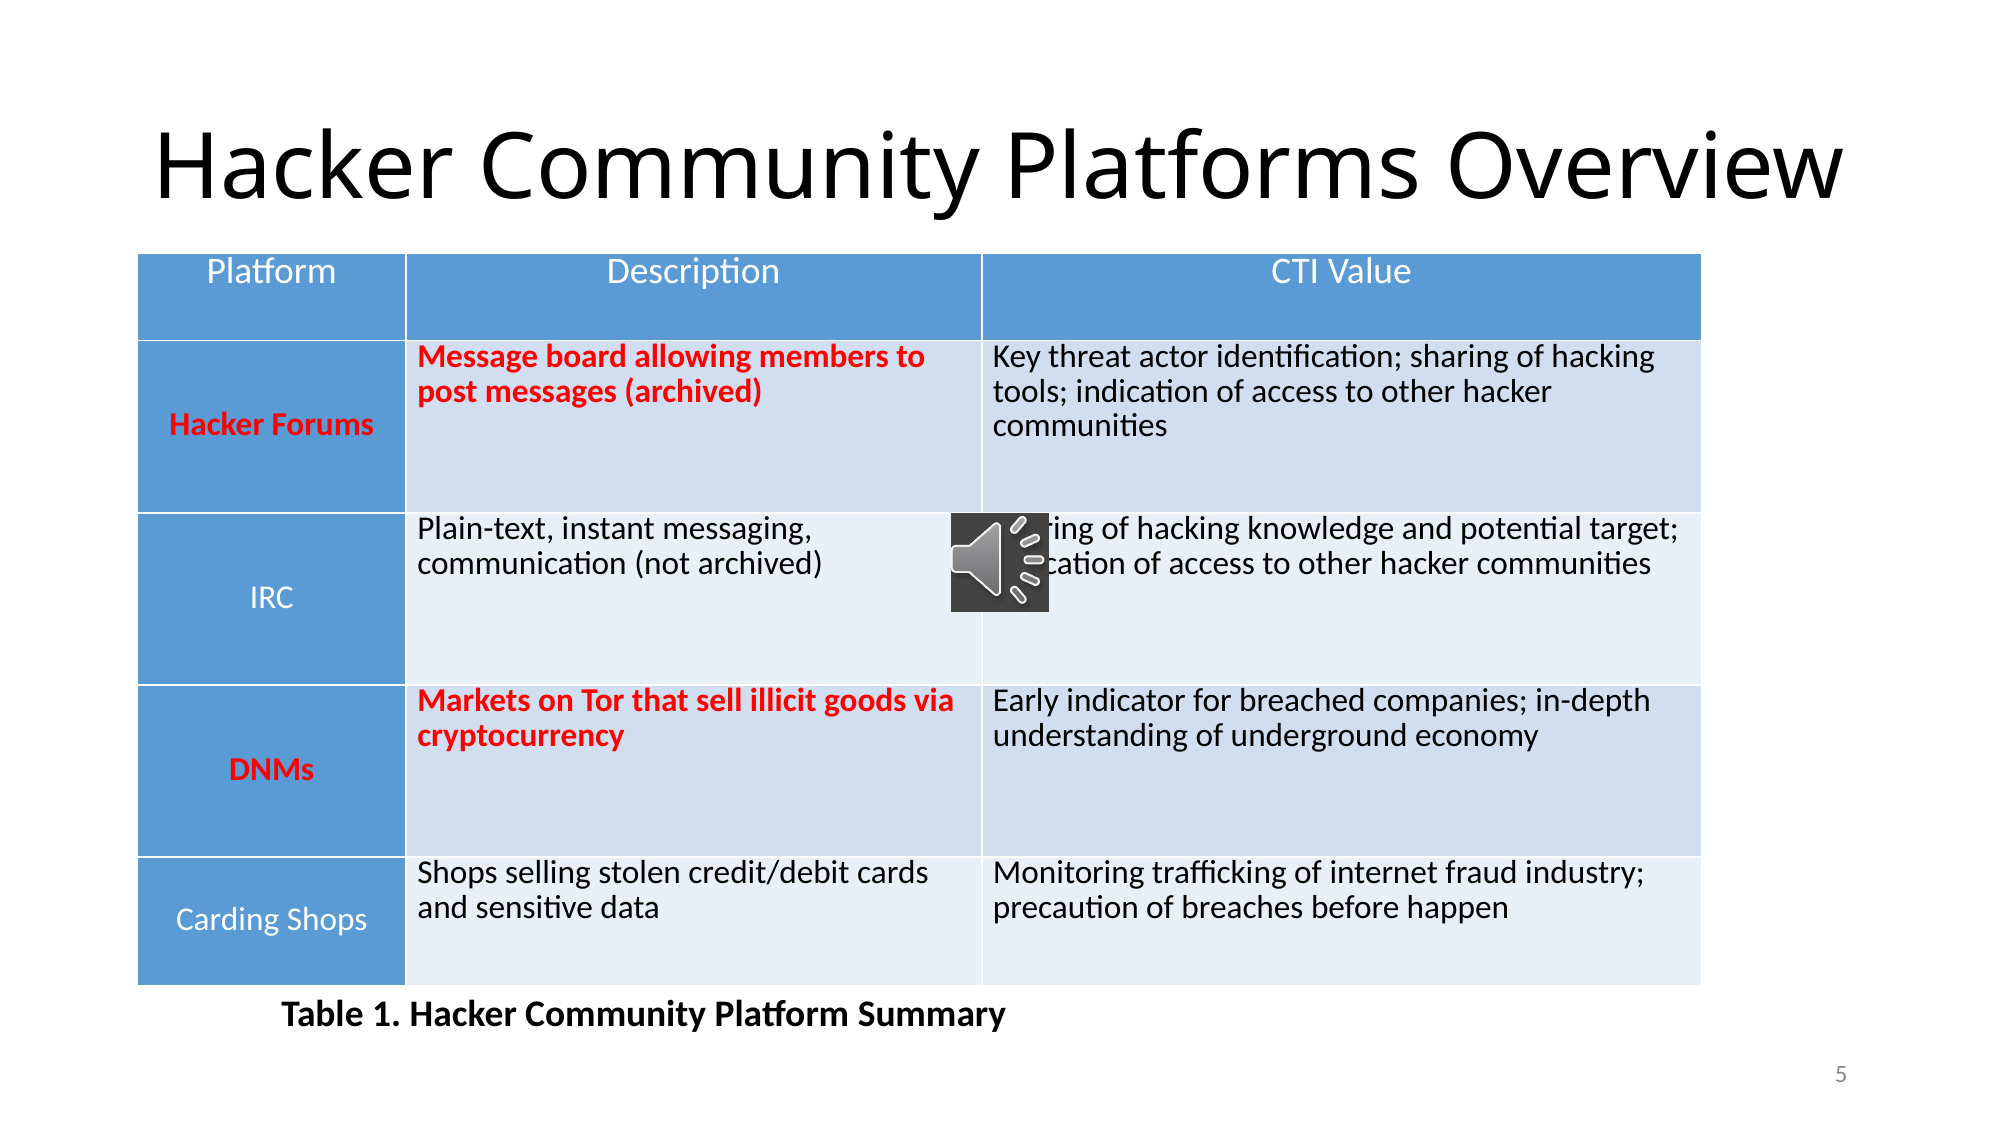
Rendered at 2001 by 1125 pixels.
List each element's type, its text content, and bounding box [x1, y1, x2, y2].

table_cell Early indicator for breached companies; in-depth understanding of underground economy [983, 686, 1701, 856]
slide_number 5 [1412, 1042, 1863, 1103]
table_cell Monitoring trafficking of internet fraud industry; precaution of breaches before happen [983, 858, 1701, 985]
table_cell Markets on Tor that sell illicit goods via cryptocurrency [407, 686, 981, 856]
table_cell Message board allowing members to post messages (archived) [407, 341, 981, 512]
table_header Description [407, 254, 981, 340]
table_cell IRC [138, 514, 405, 684]
text_box Table 1. Hacker Community Platform Summary [266, 982, 1129, 1042]
table_header Platform [138, 254, 405, 340]
table_cell Key threat actor identification; sharing of hacking tools; indication of access to other hacker communities [983, 341, 1701, 512]
table_cell Carding Shops [138, 858, 405, 985]
table_cell Shops selling stolen credit/debit cards and sensitive data [407, 858, 981, 982]
picture [949, 512, 1050, 613]
table_cell DNMs [138, 686, 405, 856]
title Hacker Community Platforms Overview [137, 59, 1863, 278]
table_cell Plain-text, instant messaging, communication (not archived) [407, 514, 981, 684]
table_cell Sharing of hacking knowledge and potential target; indication of access to other hacker communities [983, 514, 1701, 684]
table_cell Hacker Forums [138, 341, 405, 512]
table_header CTI Value [983, 254, 1701, 340]
